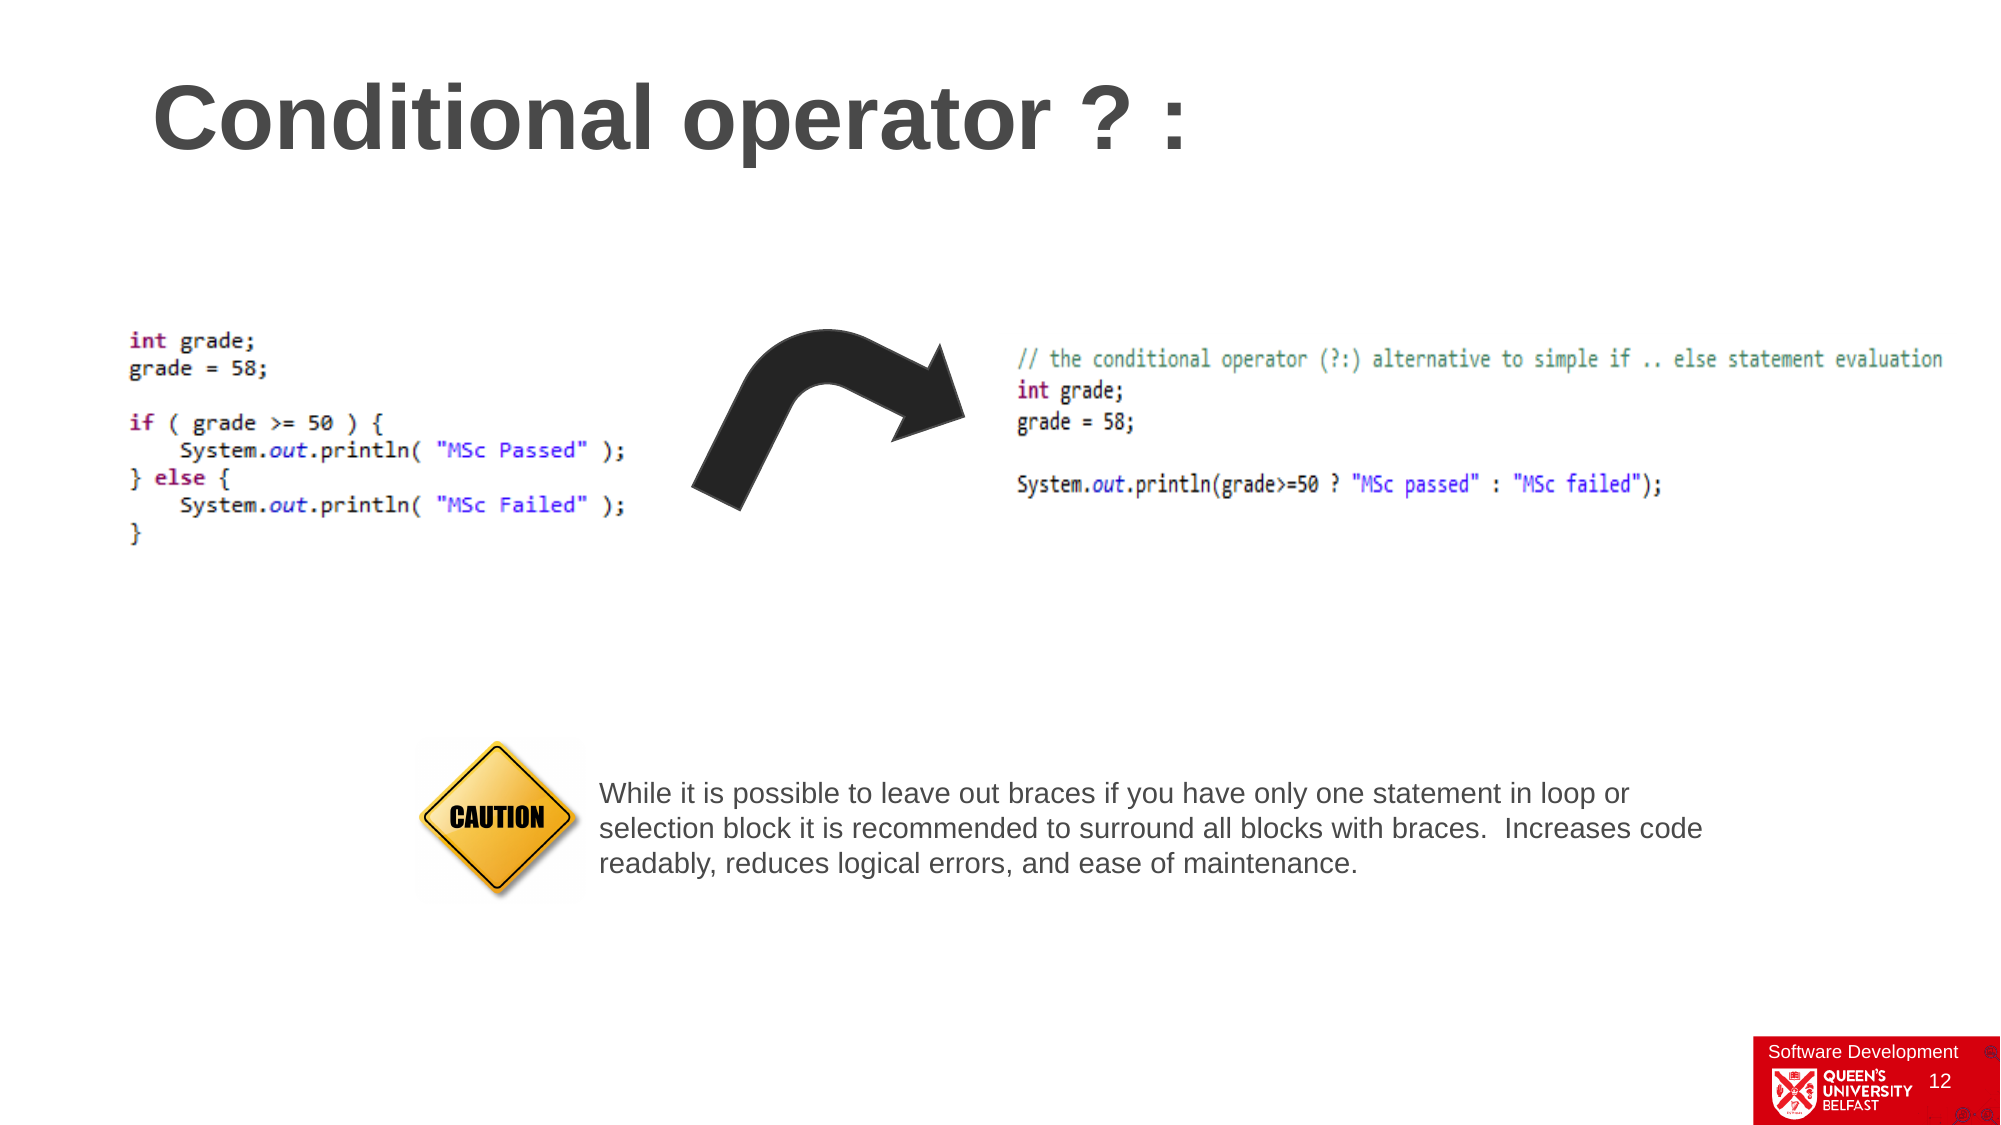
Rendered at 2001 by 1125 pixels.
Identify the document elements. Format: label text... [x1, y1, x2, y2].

picture [415, 737, 586, 904]
picture [999, 332, 1957, 524]
title Conditional operator ? : [137, 62, 1813, 167]
picture [102, 310, 649, 560]
text_box While it is possible to leave out braces if you have only one statement in loop or selection block it is recommended to surround all blocks with braces. Increases code readably, reduces logical errors, and ease of maintenance. [586, 766, 1749, 887]
picture [1767, 1036, 2000, 1125]
text_box [690, 329, 966, 512]
